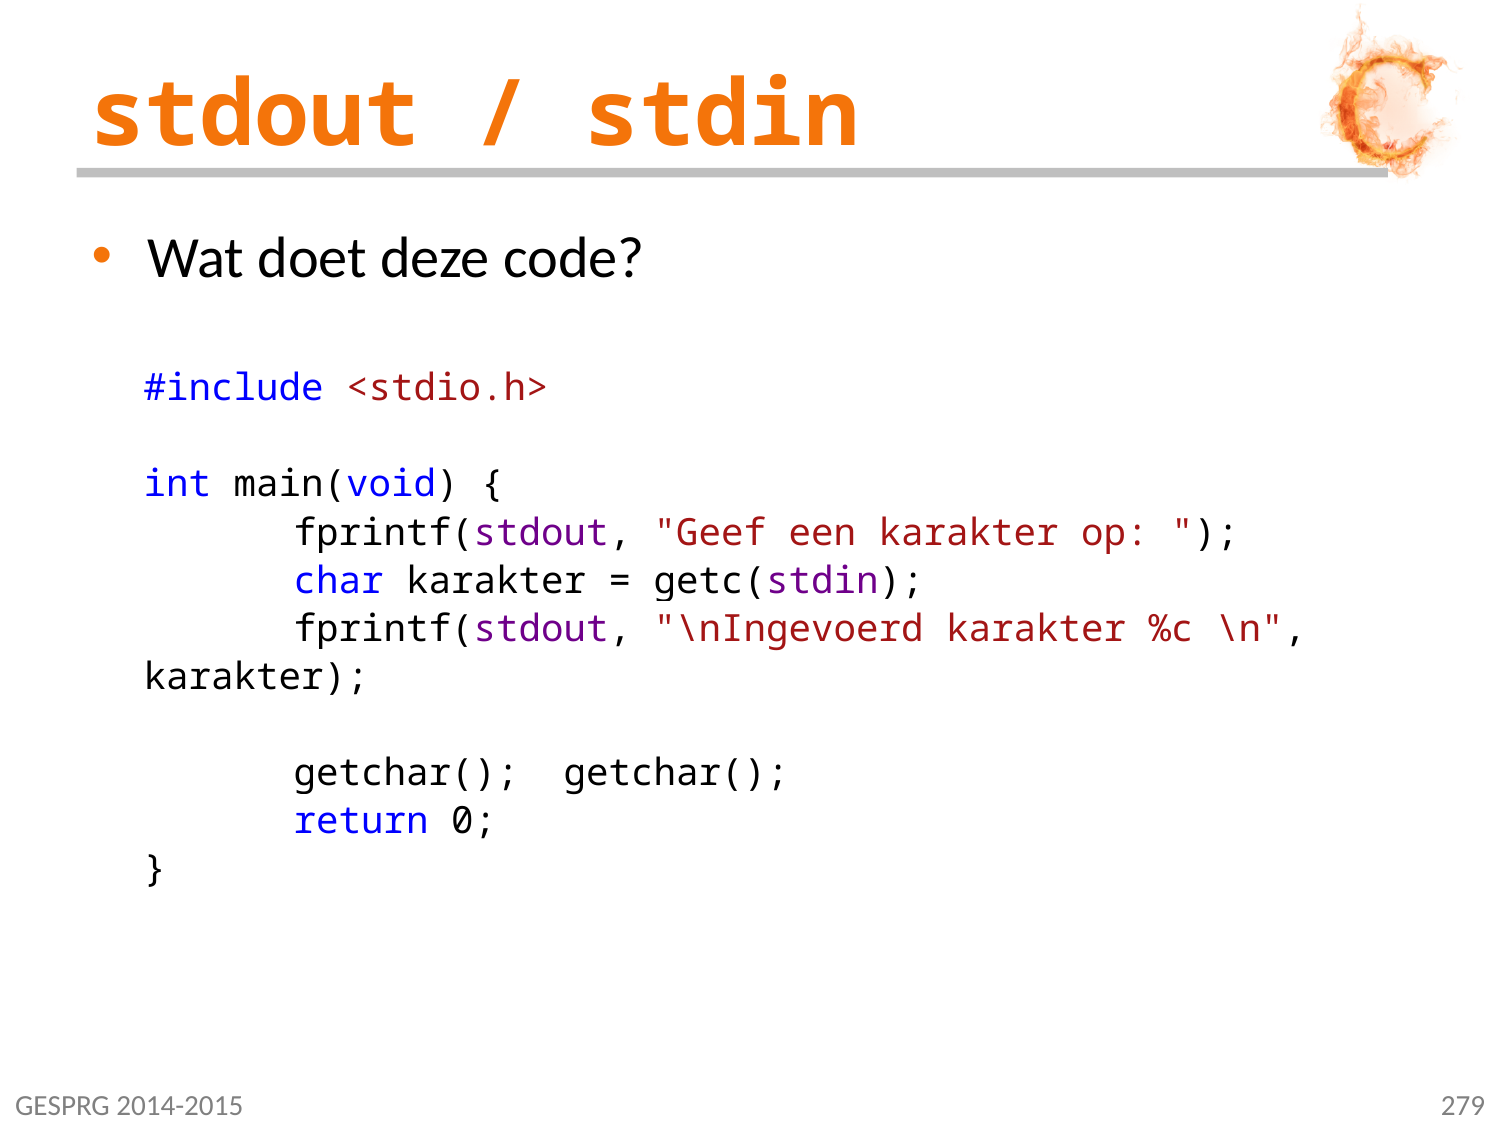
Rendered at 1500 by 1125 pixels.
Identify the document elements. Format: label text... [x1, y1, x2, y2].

picture [1316, 0, 1471, 185]
text_box #include <stdio.h> int main(void) { fprintf(stdout, "Geef een karakter op: "); char karakter = getc(stdin); fprintf(stdout, "\nIngevoerd karakter %c \n", karakter); getchar(); getchar(); return 0; } [128, 352, 1471, 897]
slide_number 279 [1149, 1082, 1500, 1125]
title stdout / stdin [75, 45, 1425, 173]
list Wat doet deze code? [76, 207, 1427, 988]
slide_number GESPRG 2014-2015 [0, 1082, 350, 1125]
